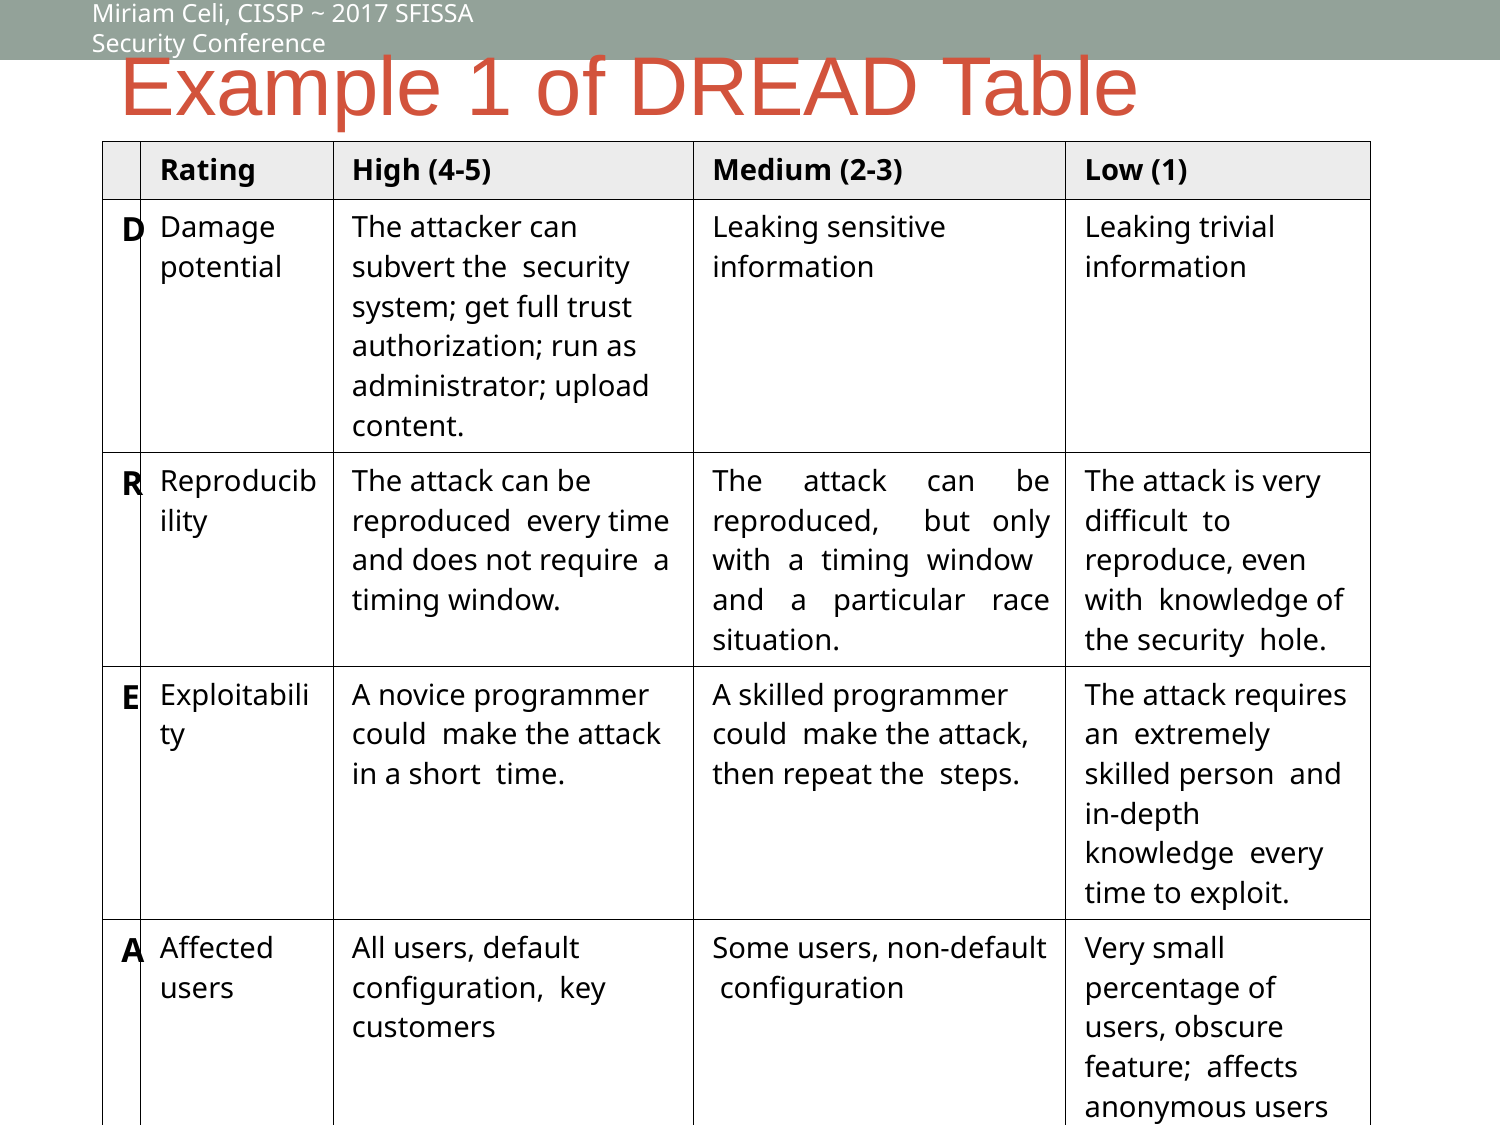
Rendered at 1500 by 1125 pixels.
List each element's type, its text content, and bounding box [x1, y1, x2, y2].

table_header Rating [141, 142, 333, 199]
table_cell Some users, non-default configuration [694, 920, 1065, 1125]
table_cell A novice programmer could make the attack in a short time. [334, 667, 693, 919]
table_cell Leaking trivial information [1066, 200, 1370, 452]
table_header High (4-5) [334, 142, 693, 199]
table_cell E [103, 667, 140, 919]
table_cell All users, default configuration, key customers [334, 920, 693, 1125]
table_cell The attack is very difficult to reproduce, even with knowledge of the security hole. [1066, 453, 1370, 666]
title Example 1 of DREAD Table [102, 27, 1397, 142]
text_box Miriam Celi, CISSP ~ 2017 SFISSA Security Conference [75, 3, 550, 57]
table_cell Leaking sensitive information [694, 200, 1065, 452]
table_cell The attack can be reproduced, but only with a timing window and a particular race situation. [694, 453, 1065, 666]
table_cell The attack requires an extremely skilled person and in-depth knowledge every time to exploit. [1066, 667, 1370, 919]
table_cell The attacker can subvert the security system; get full trust authorization; run as administrator; upload content. [334, 200, 693, 452]
table_header Medium (2-3) [694, 142, 1065, 199]
table_header Low (1) [1066, 142, 1370, 199]
table_cell D [103, 200, 140, 452]
table_cell Affected users [141, 920, 333, 1125]
table_cell Exploitability [141, 667, 333, 919]
table_cell R [103, 453, 140, 666]
table_cell Very small percentage of users, obscure feature; affects anonymous users [1066, 920, 1370, 1125]
table_cell Reproducibility [141, 453, 333, 666]
table_cell The attack can be reproduced every time and does not require a timing window. [334, 453, 693, 666]
table_cell A skilled programmer could make the attack, then repeat the steps. [694, 667, 1065, 919]
table_header [103, 142, 140, 199]
table_cell A [103, 920, 140, 1125]
table_cell Damage potential [141, 200, 333, 452]
